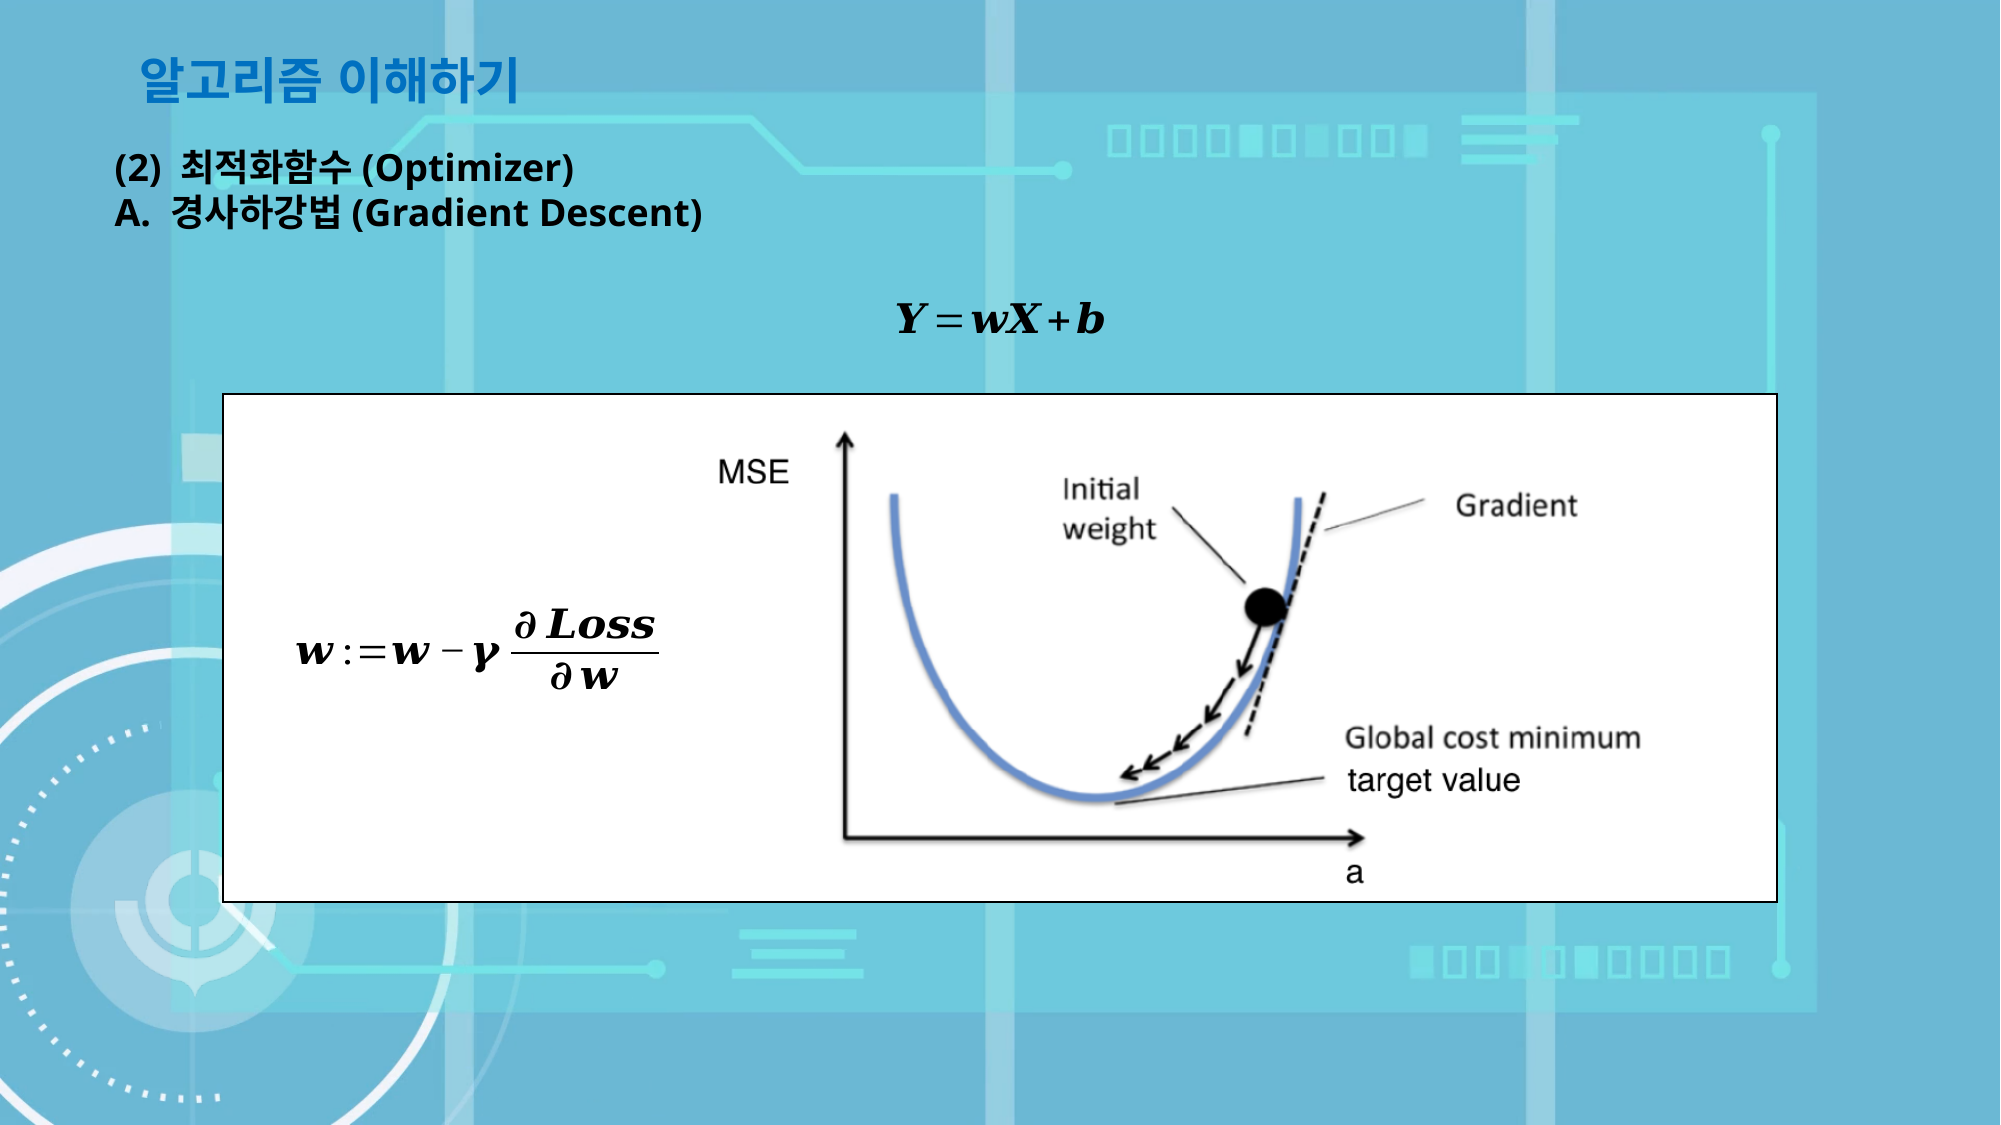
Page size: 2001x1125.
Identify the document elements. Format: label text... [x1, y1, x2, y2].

picture [0, 0, 2000, 1125]
text_box 알고리즘 이해하기 [131, 42, 529, 118]
text_box (2) 최적화함수(Optimizer) A. 경사하강법(Gradient Descent) [107, 136, 711, 287]
text_box [222, 394, 1778, 903]
